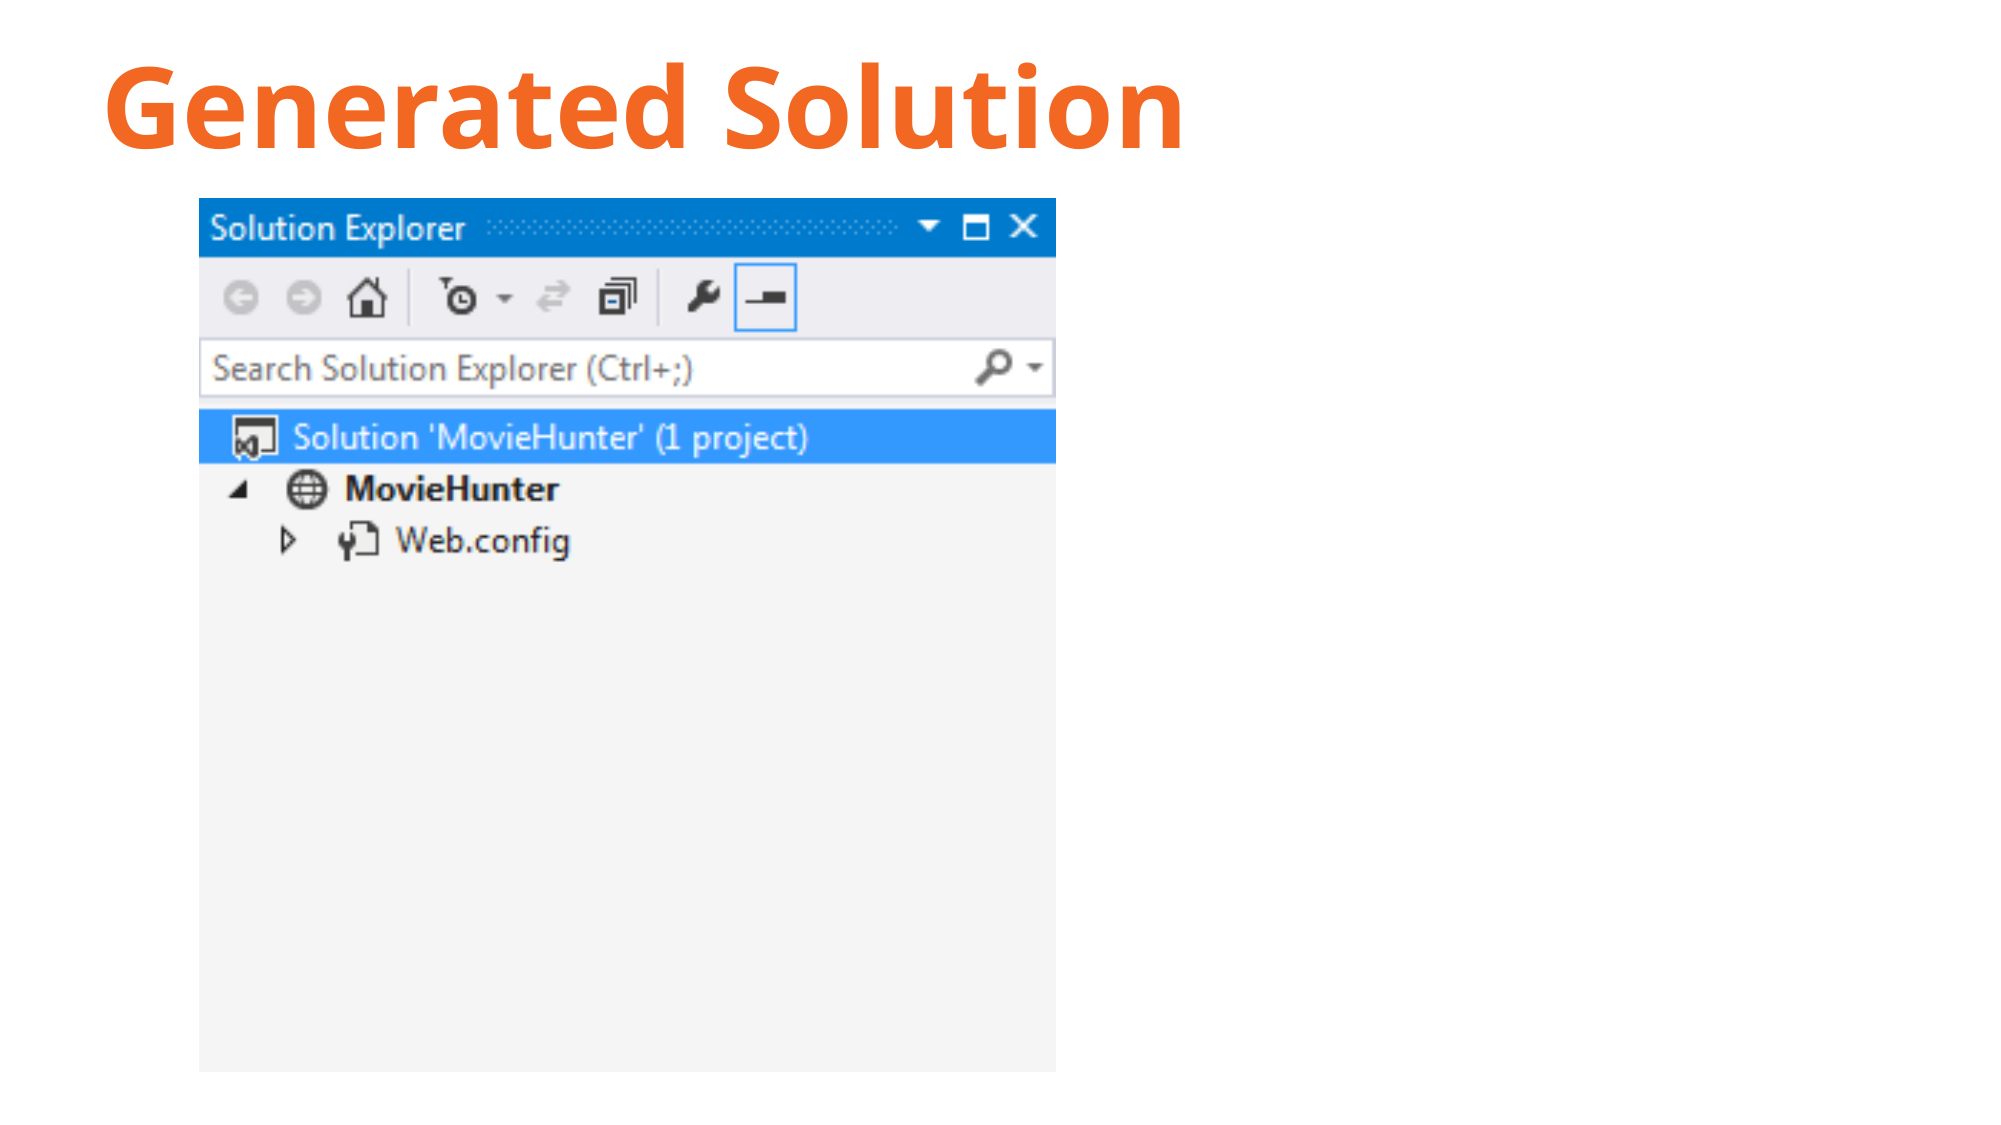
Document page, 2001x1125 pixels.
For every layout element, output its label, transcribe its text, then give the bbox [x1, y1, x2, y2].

title Generated Solution [101, 30, 1903, 199]
picture [199, 198, 1056, 1072]
